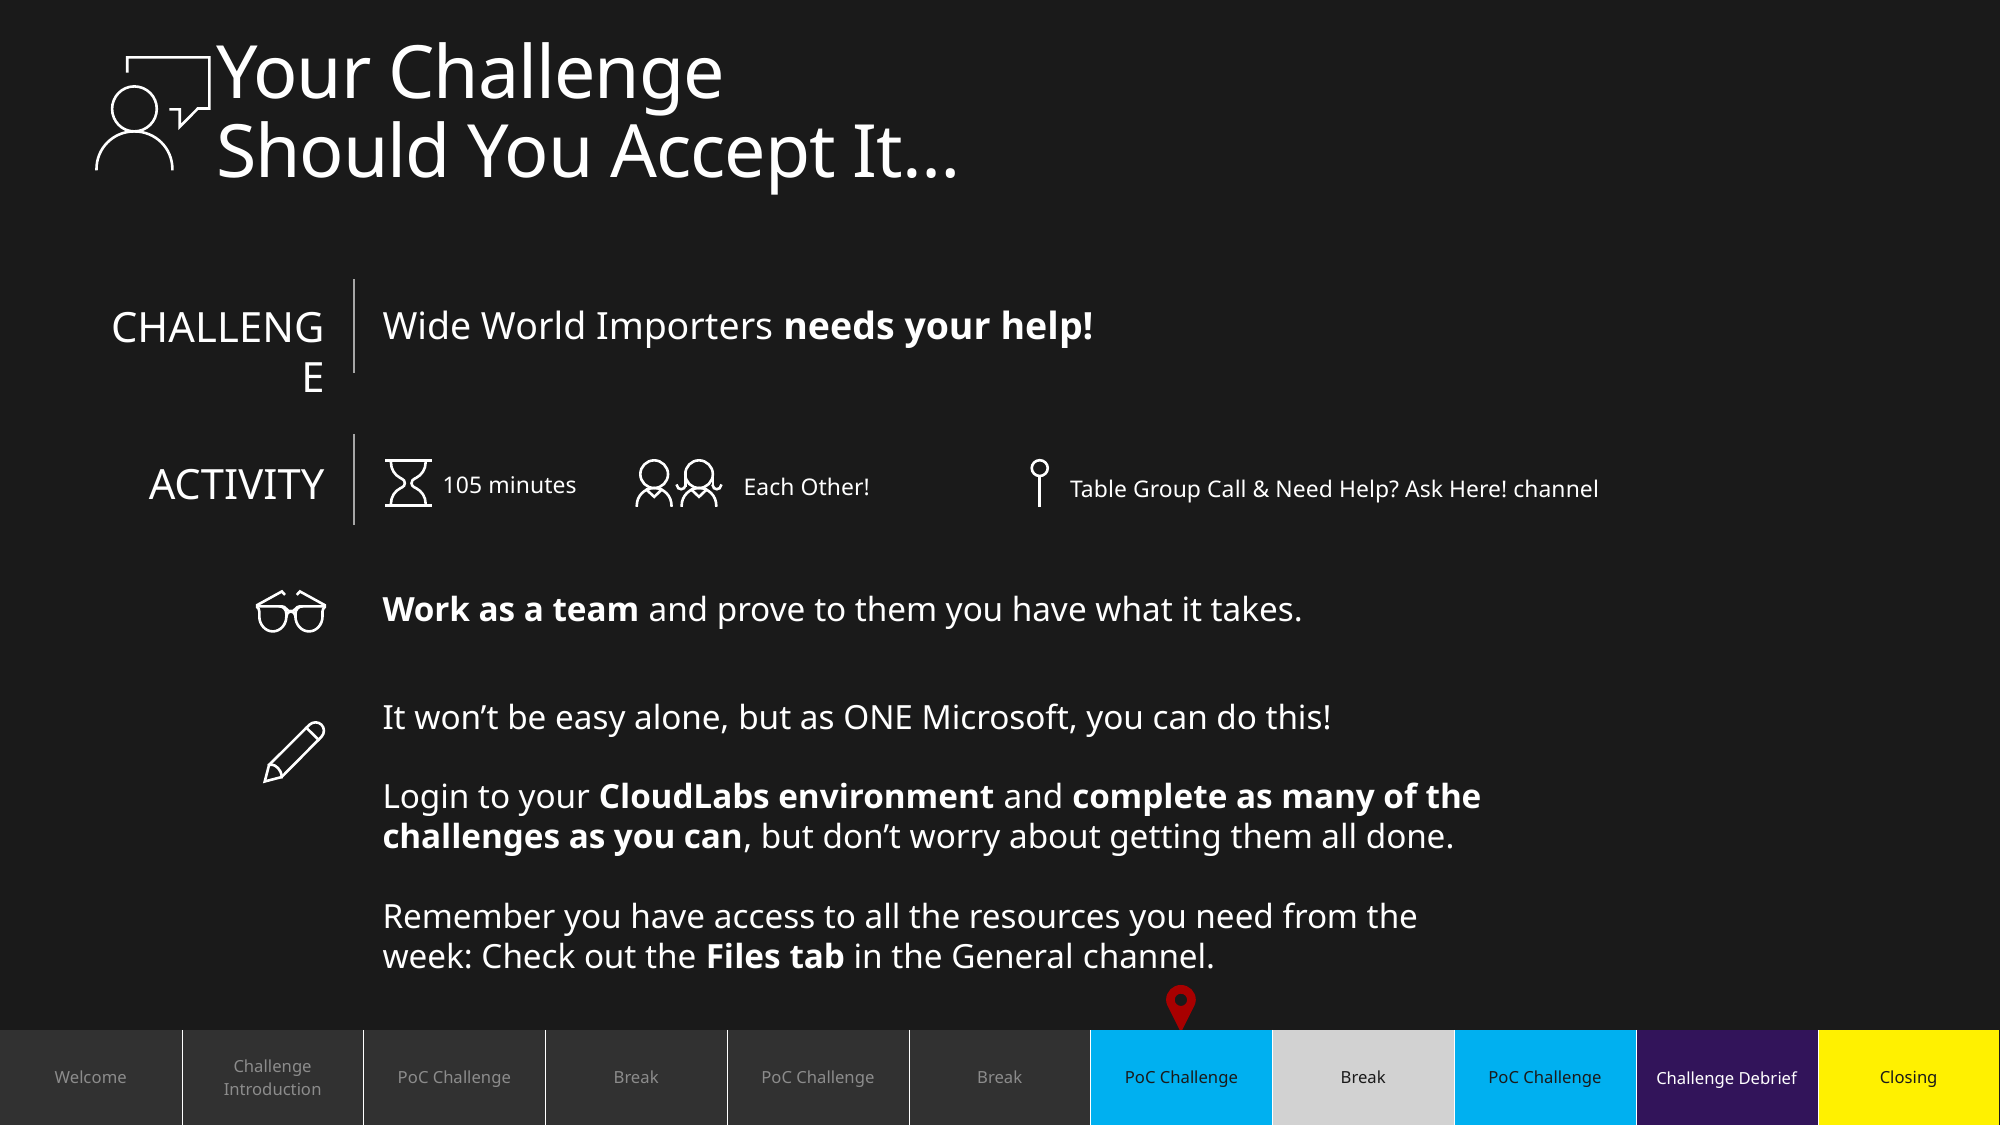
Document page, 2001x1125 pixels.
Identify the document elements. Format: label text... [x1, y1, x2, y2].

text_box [636, 460, 722, 506]
title Your Challenge Should You Accept It… [216, 33, 1987, 194]
table_header PoC Challenge [728, 1030, 909, 1125]
table_header PoC Challenge [1091, 1030, 1272, 1125]
text_box [1167, 987, 1195, 1030]
text_box CHALLENGE [100, 301, 325, 401]
text_box ACTIVITY [108, 457, 325, 508]
table_header PoC Challenge [364, 1030, 545, 1125]
table_header Welcome [0, 1030, 182, 1125]
text_box 105 minutes [431, 470, 588, 498]
table_header Challenge Introduction [183, 1030, 363, 1125]
table_header Break [910, 1030, 1090, 1125]
table_header Break [1273, 1030, 1454, 1125]
text_box Wide World Importers needs your help! [367, 294, 1502, 355]
table_header PoC Challenge [1455, 1030, 1636, 1125]
text_box Table Group Call & Need Help? Ask Here! channel [1069, 474, 1636, 502]
text_box Each Other! [743, 472, 982, 501]
table_header Challenge Debrief [1637, 1030, 1818, 1125]
text_box [1031, 460, 1048, 506]
text_box [96, 57, 210, 170]
table_header Closing [1819, 1030, 1999, 1125]
text_box [385, 460, 431, 506]
table_header Break [546, 1030, 727, 1125]
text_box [256, 580, 1502, 987]
